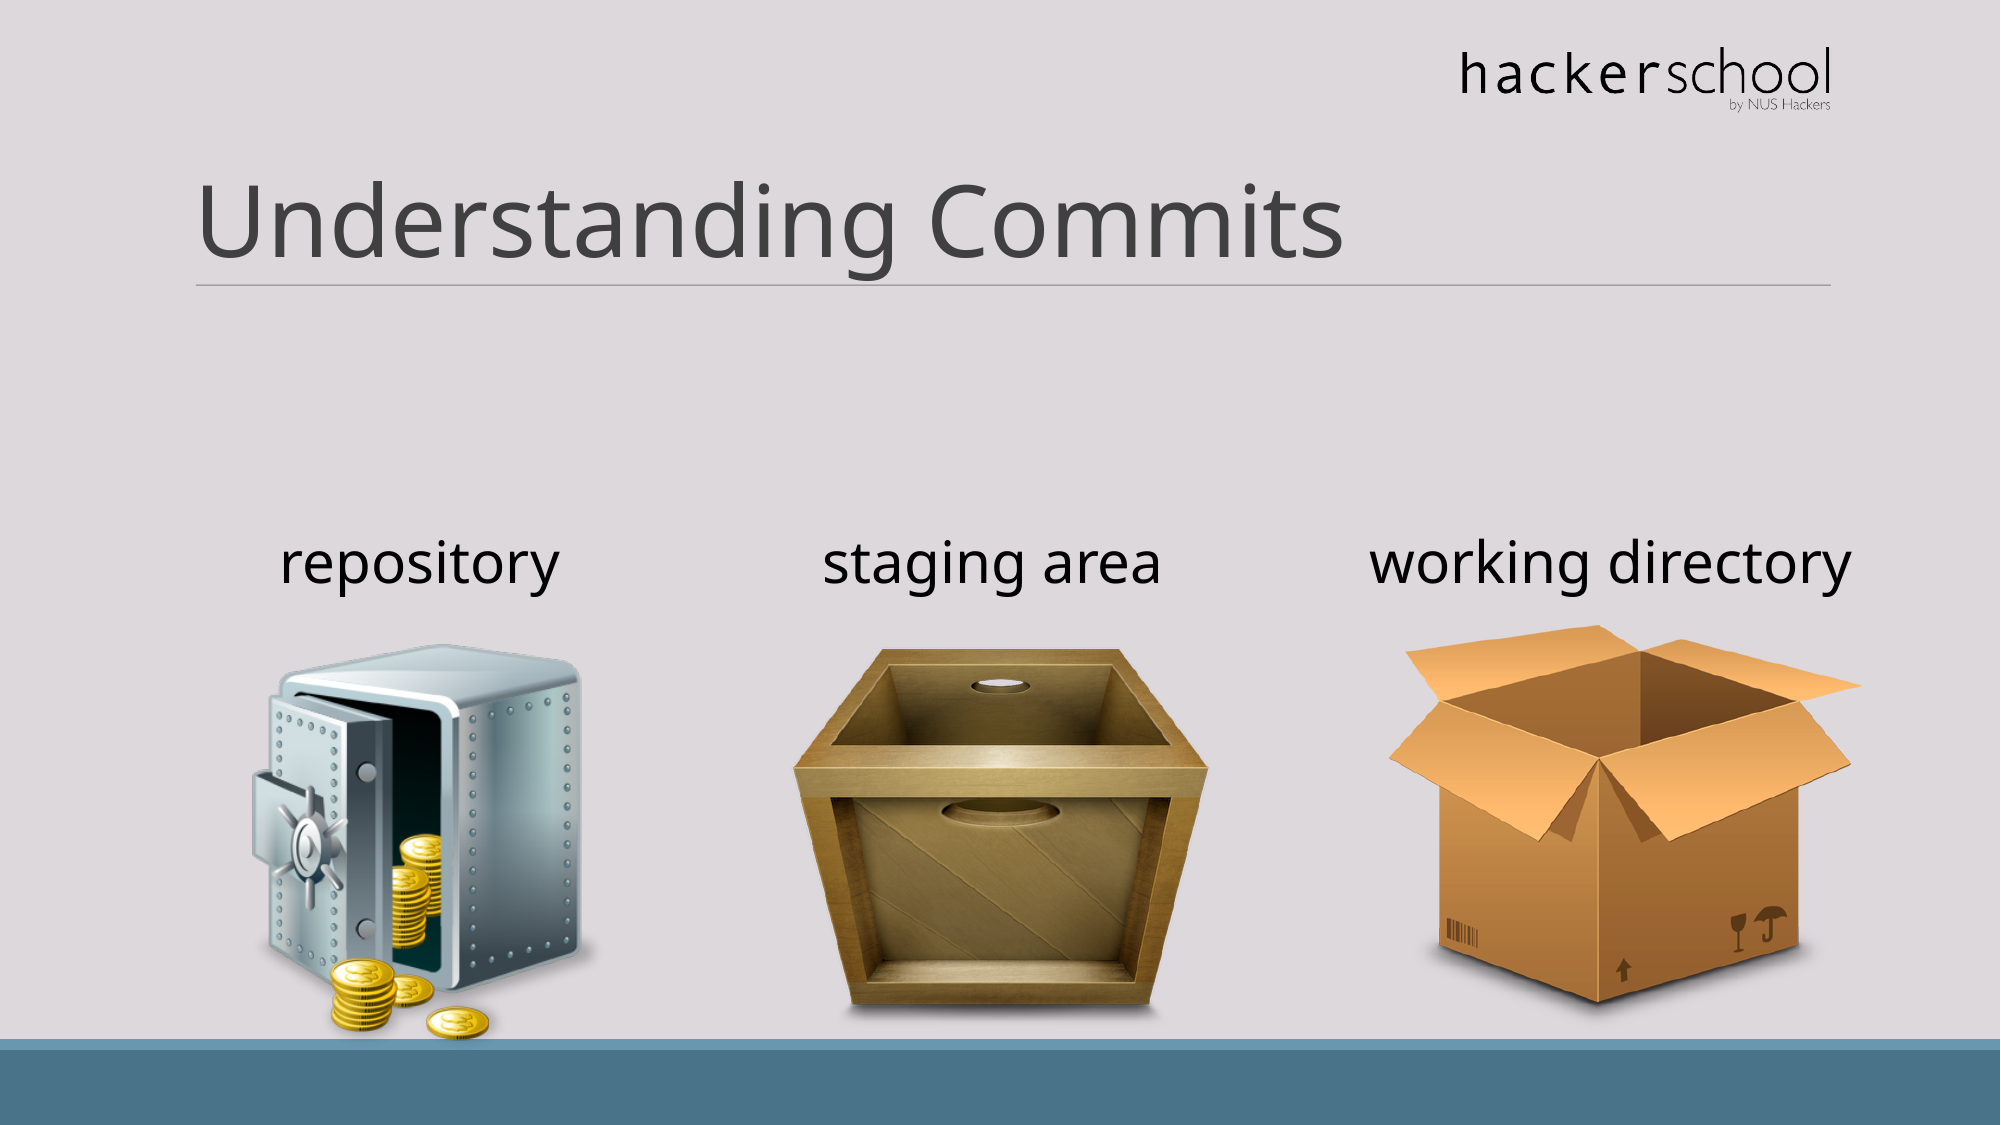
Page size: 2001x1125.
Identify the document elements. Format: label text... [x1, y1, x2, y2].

picture [190, 591, 664, 1065]
picture [1388, 591, 1862, 1065]
text_box repository [265, 517, 590, 590]
picture [763, 560, 1237, 1034]
text_box Understanding Commits [180, 47, 1830, 285]
text_box working directory [1354, 517, 1896, 603]
text_box staging area [807, 517, 1202, 558]
